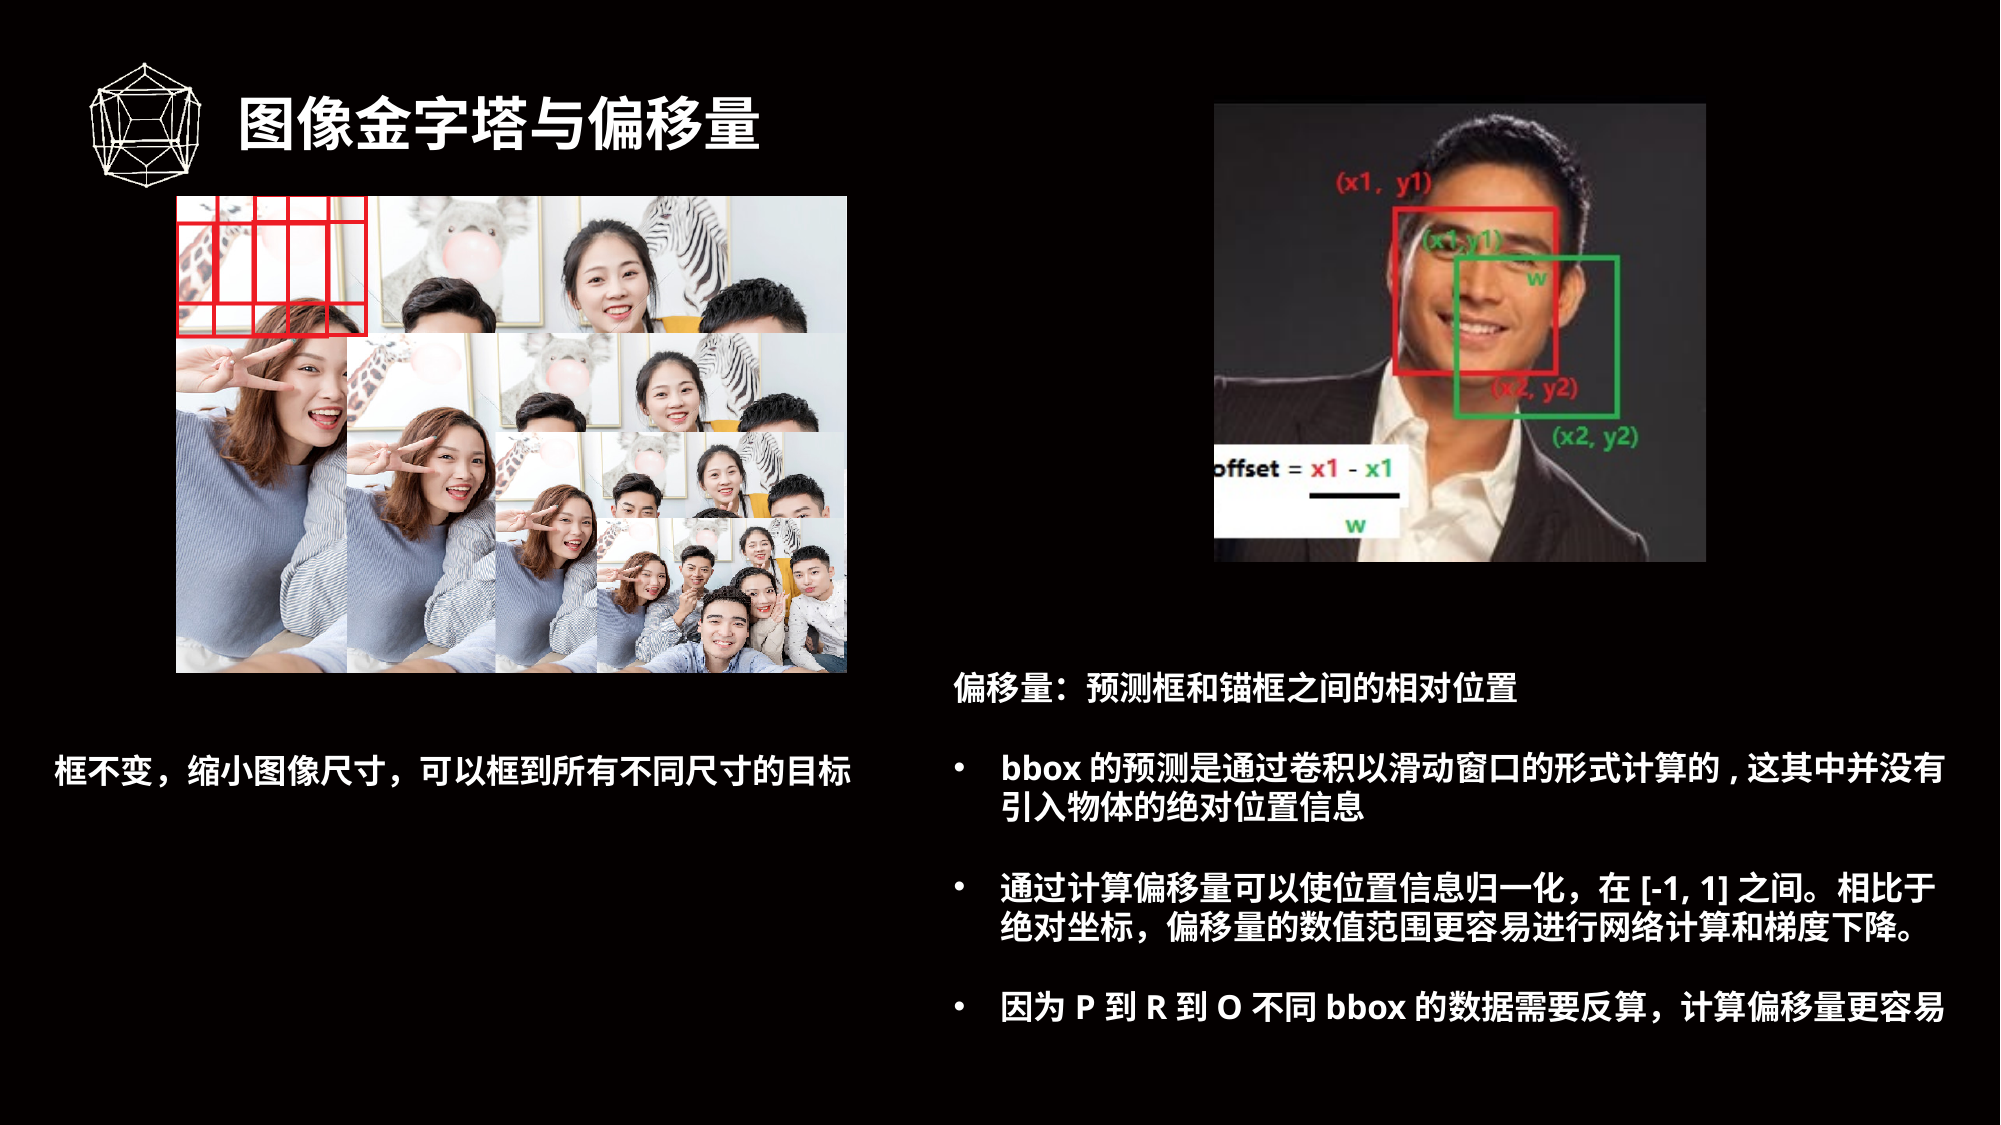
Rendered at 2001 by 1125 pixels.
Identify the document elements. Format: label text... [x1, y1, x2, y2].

text_box 框不变，缩小图像尺寸，可以框到所有不同尺寸的目标 [39, 742, 891, 877]
picture [1213, 95, 1707, 562]
text_box 偏移量：预测框和锚框之间的相对位置 bbox的预测是通过卷积以滑动窗口的形式计算的,这其中并没有引入物体的绝对位置信息 通过计算偏移量可以使位置信息归一化，在[-1, 1]之间。相比于绝对坐标，偏移量的数值范围更容易进行网络计算和梯度下降。 因为P到R到O不同bbox的数据需要反算，计算偏移量更容易 [938, 659, 1975, 1034]
picture [71, 53, 847, 673]
text_box 图像金字塔与偏移量 [223, 79, 939, 165]
